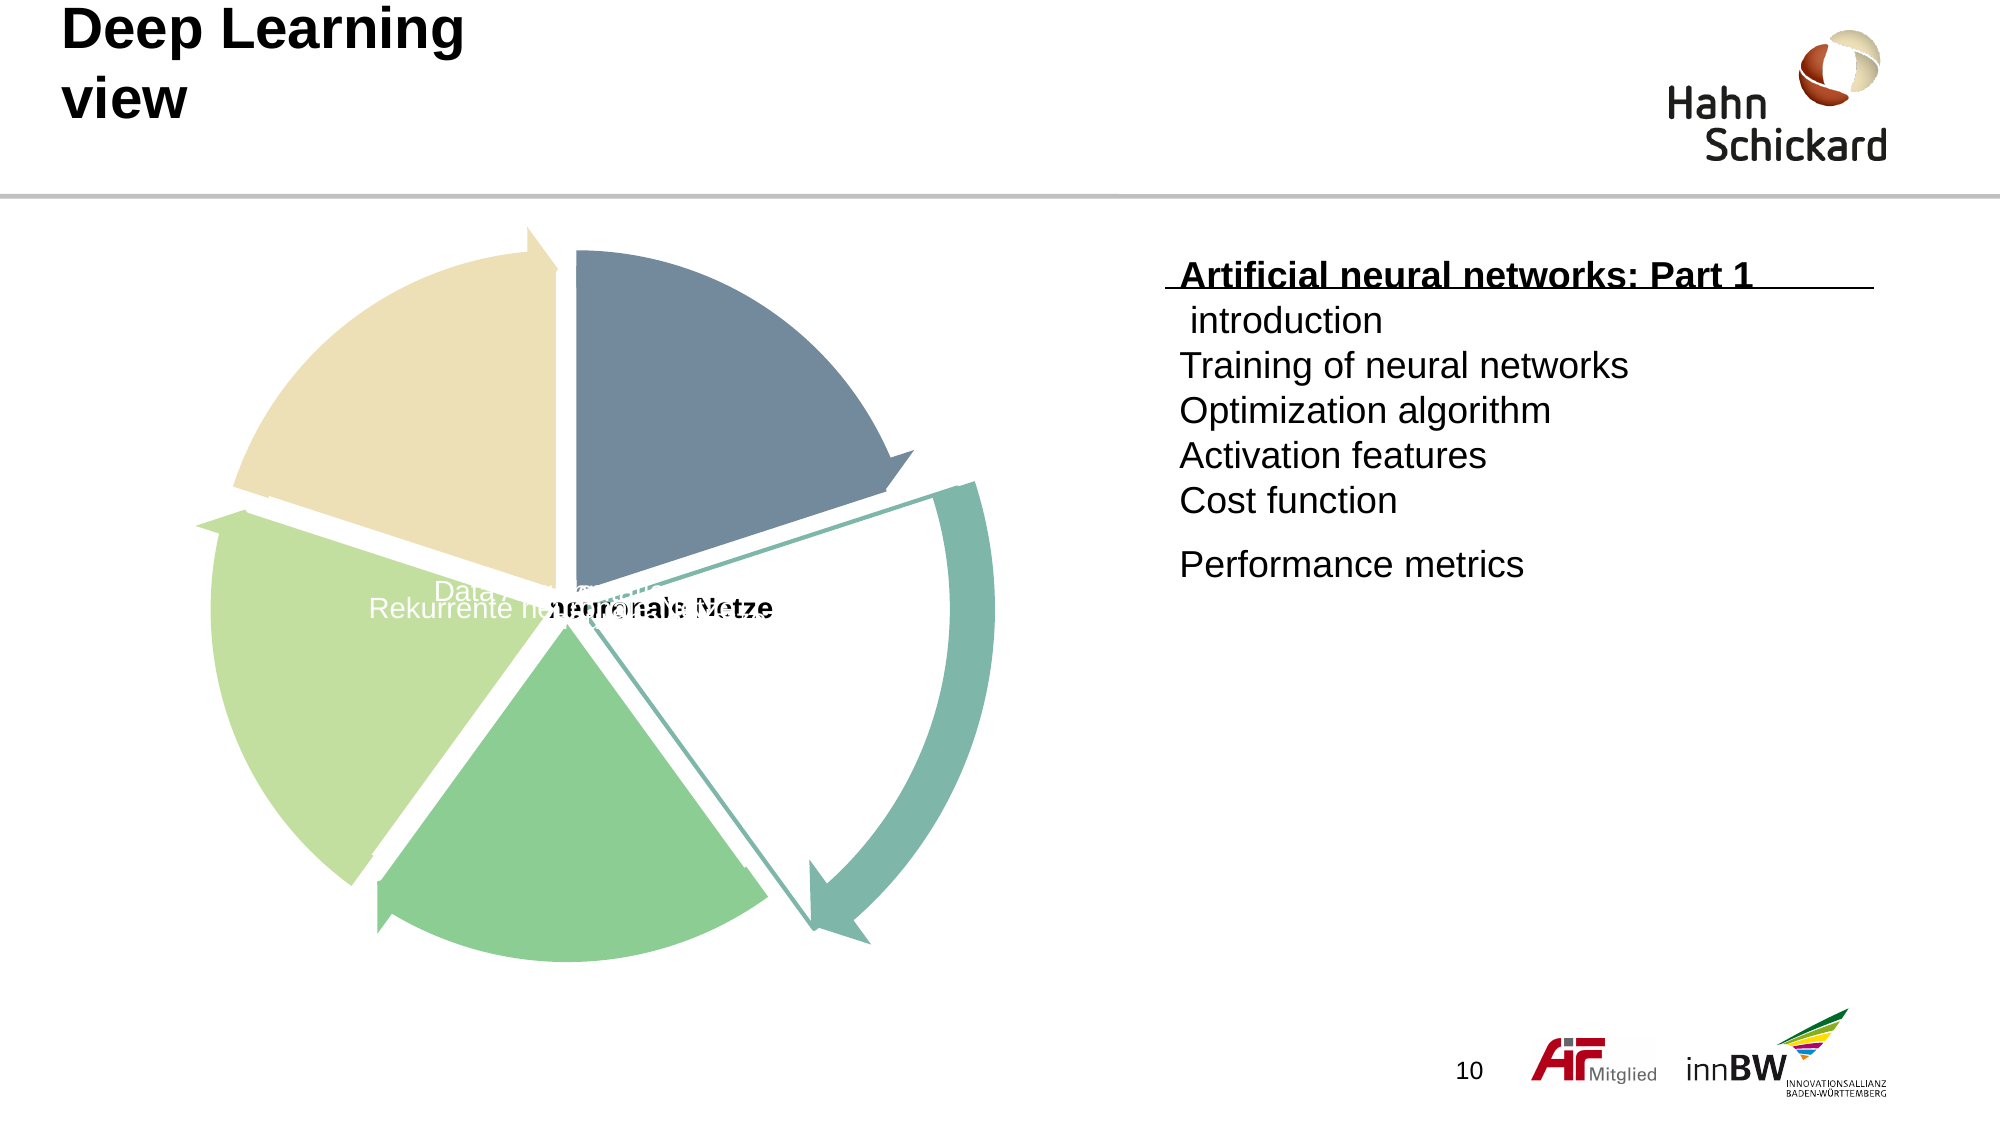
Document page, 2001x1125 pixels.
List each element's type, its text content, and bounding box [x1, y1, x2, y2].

title Deep Learning view [40, 9, 1624, 181]
slide_number 10 [1386, 1039, 1504, 1100]
picture [1669, 30, 1886, 161]
picture [1531, 1038, 1656, 1084]
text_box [0, 220, 1165, 999]
text_box Artificial neural networks: Part 1 introduction Training of neural networks Optimization algorithm Activation features Cost function Performance metrics [1169, 243, 2000, 592]
